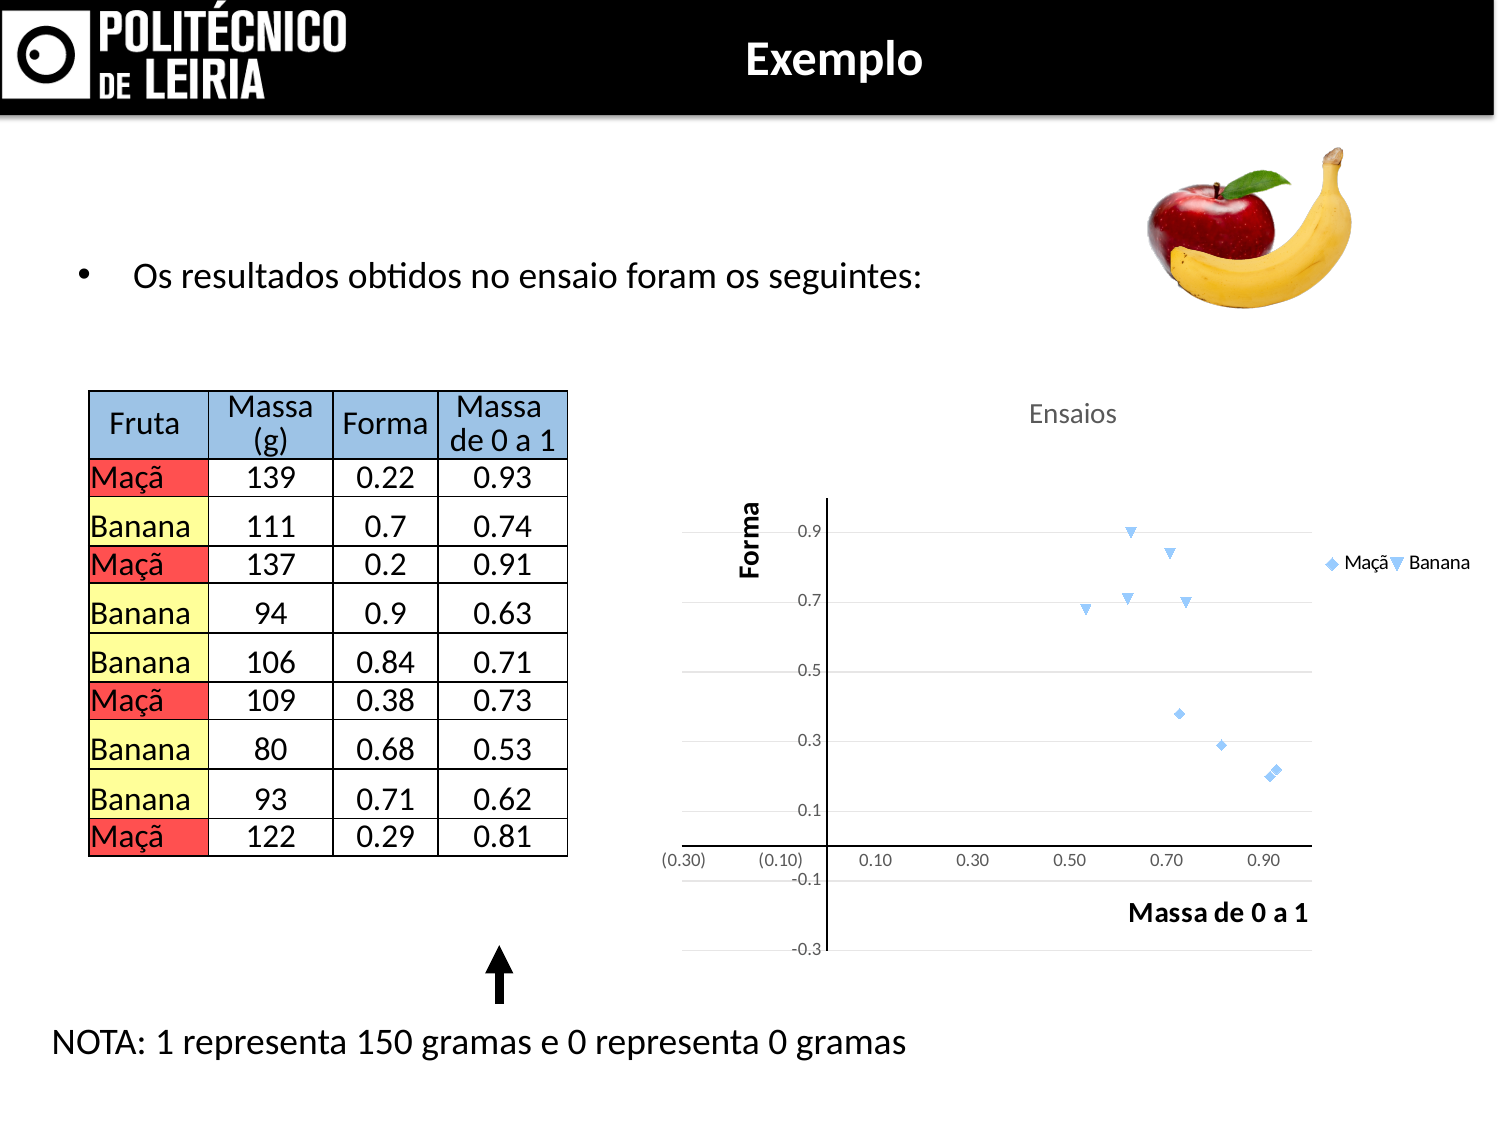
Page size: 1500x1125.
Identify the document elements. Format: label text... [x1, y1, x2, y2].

table_cell 106 [209, 634, 332, 681]
table_cell Maçã [90, 819, 208, 855]
text_box Exemplo [489, 9, 1180, 120]
table_cell 0.84 [334, 634, 437, 681]
table_header Fruta [90, 392, 208, 458]
table_header Massa (g) [209, 392, 332, 458]
table_header Forma [334, 392, 437, 458]
table_cell Banana [90, 720, 208, 768]
table_cell Banana [90, 497, 208, 545]
table_cell 0.53 [439, 720, 542, 768]
text_box Os resultados obtidos no ensaio foram os seguintes: [63, 234, 1382, 358]
table_cell 0.62 [439, 770, 542, 818]
table_cell 0.71 [439, 634, 542, 681]
table_cell 137 [209, 547, 332, 582]
picture [0, 0, 1500, 125]
table_cell 0.22 [334, 460, 437, 496]
table_cell 0.63 [439, 584, 542, 632]
table_cell 122 [209, 819, 332, 855]
table_cell Banana [90, 584, 208, 632]
table_cell 0.74 [439, 497, 542, 545]
table_cell 0.91 [439, 547, 542, 582]
picture [1144, 138, 1360, 317]
table_cell Maçã [90, 460, 208, 496]
table_cell Maçã [90, 547, 208, 582]
table_cell 93 [209, 770, 332, 818]
table_cell 0.81 [439, 819, 542, 855]
table_cell 109 [209, 683, 332, 719]
table_cell Banana [90, 634, 208, 681]
table_cell 94 [209, 584, 332, 632]
table_cell 0.29 [334, 819, 437, 855]
text_box NOTA: 1 representa 150 gramas e 0 representa 0 gramas [36, 1009, 989, 1070]
table_cell 0.73 [439, 683, 542, 719]
table_cell Banana [90, 770, 208, 818]
table_cell 111 [209, 497, 332, 545]
chart [542, 371, 1500, 1010]
table_cell 139 [209, 460, 332, 496]
table_cell 0.7 [334, 497, 437, 545]
table_cell 0.9 [334, 584, 437, 632]
table_cell Maçã [90, 683, 208, 719]
table_cell 0.68 [334, 720, 437, 768]
table_cell 0.38 [334, 683, 437, 719]
table_header Massa de 0 a 1 [439, 392, 542, 458]
table_cell 80 [209, 720, 332, 768]
table_cell 0.2 [334, 547, 437, 582]
table_cell 0.71 [334, 770, 437, 818]
table_cell 0.93 [439, 460, 542, 496]
